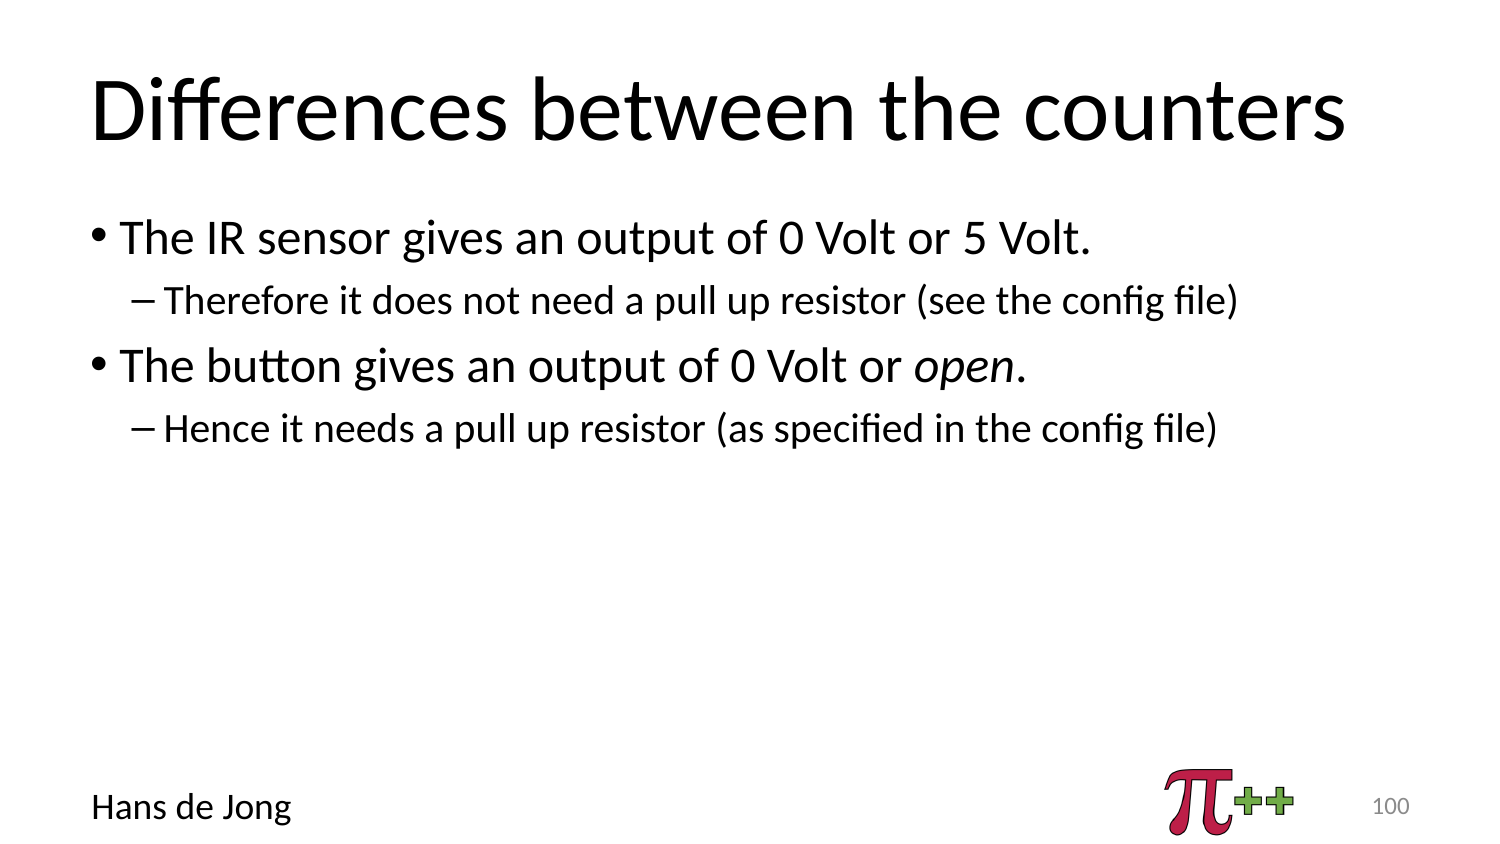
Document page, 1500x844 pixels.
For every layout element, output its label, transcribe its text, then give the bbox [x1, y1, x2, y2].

slide_number 100 [1340, 782, 1425, 827]
picture [1163, 768, 1294, 836]
title Differences between the counters [75, 33, 1425, 175]
list The IR sensor gives an output of 0 Volt or 5 Volt. Therefore it does not need a pull up resistor (see the config file) The button gives an output of 0 Volt or open. Hence it needs a pull up resistor (as specified in the config file) [75, 196, 1425, 754]
